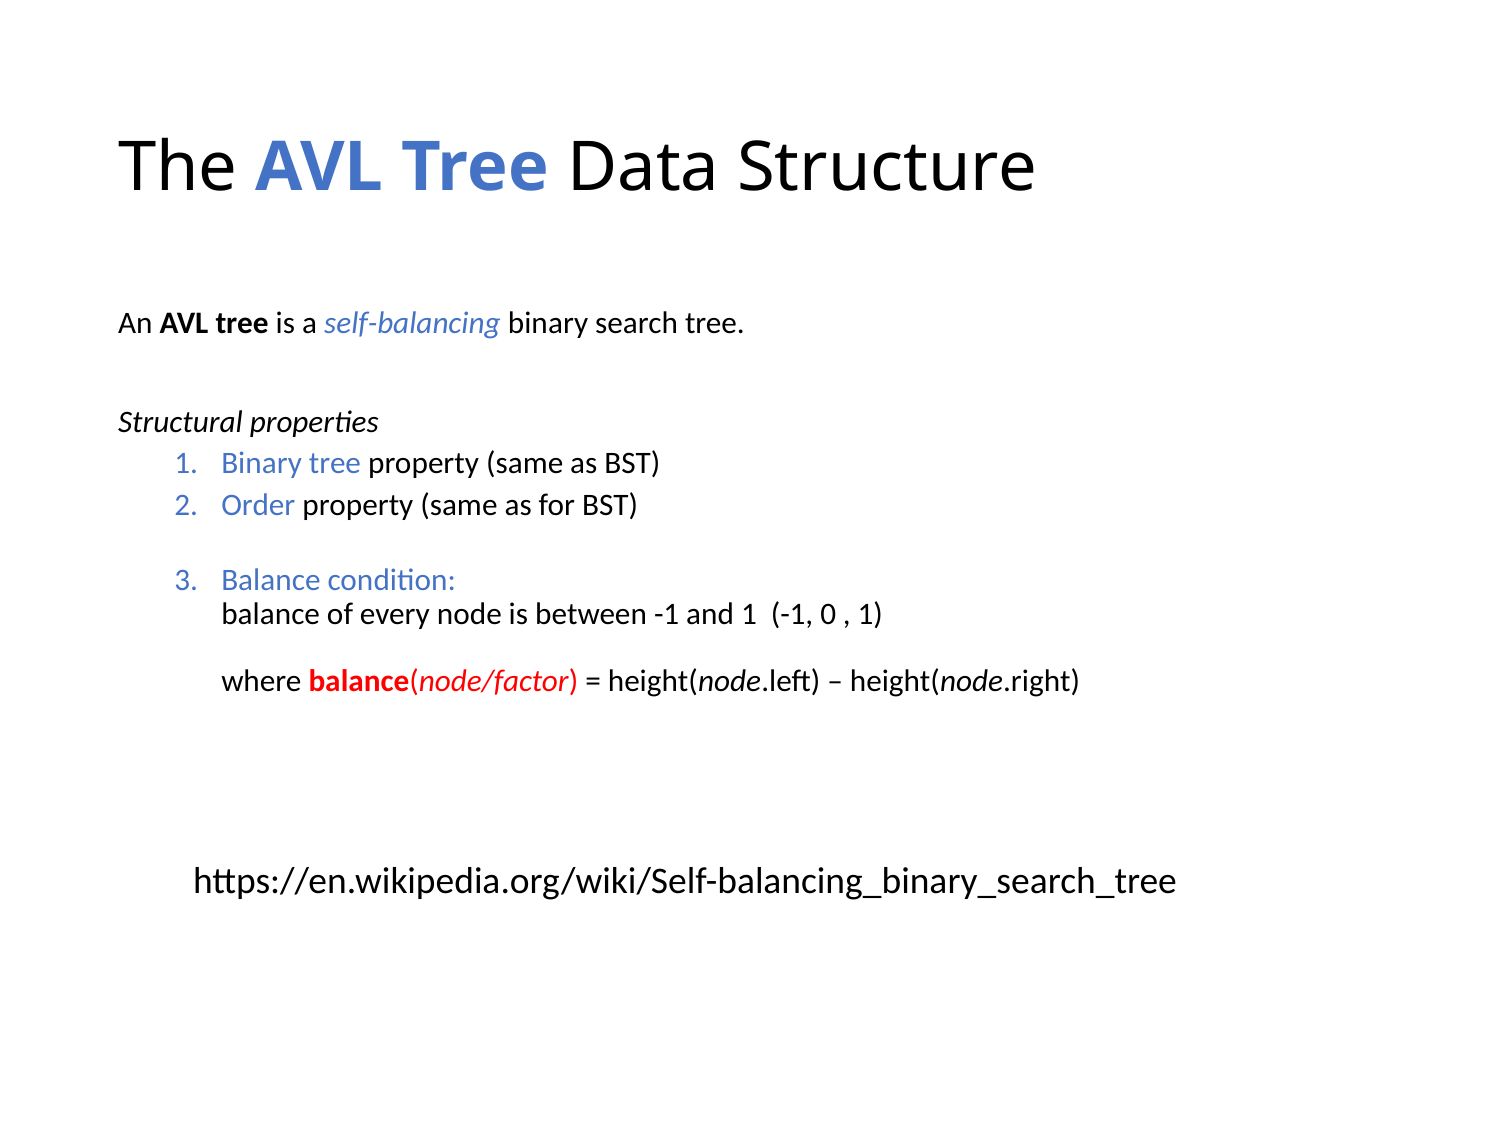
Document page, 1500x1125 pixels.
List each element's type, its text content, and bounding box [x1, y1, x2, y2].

text_box https://en.wikipedia.org/wiki/Self-balancing_binary_search_tree [178, 848, 1361, 909]
title The AVL Tree Data Structure [103, 59, 1397, 278]
list An AVL tree is a self-balancing binary search tree. Structural properties Binary tree property (same as BST) Order property (same as for BST) Balance condition: balance of every node is between -1 and 1 (-1, 0 , 1) where balance(node/factor) = height(node.left) – height(node.right) [103, 299, 1397, 1014]
